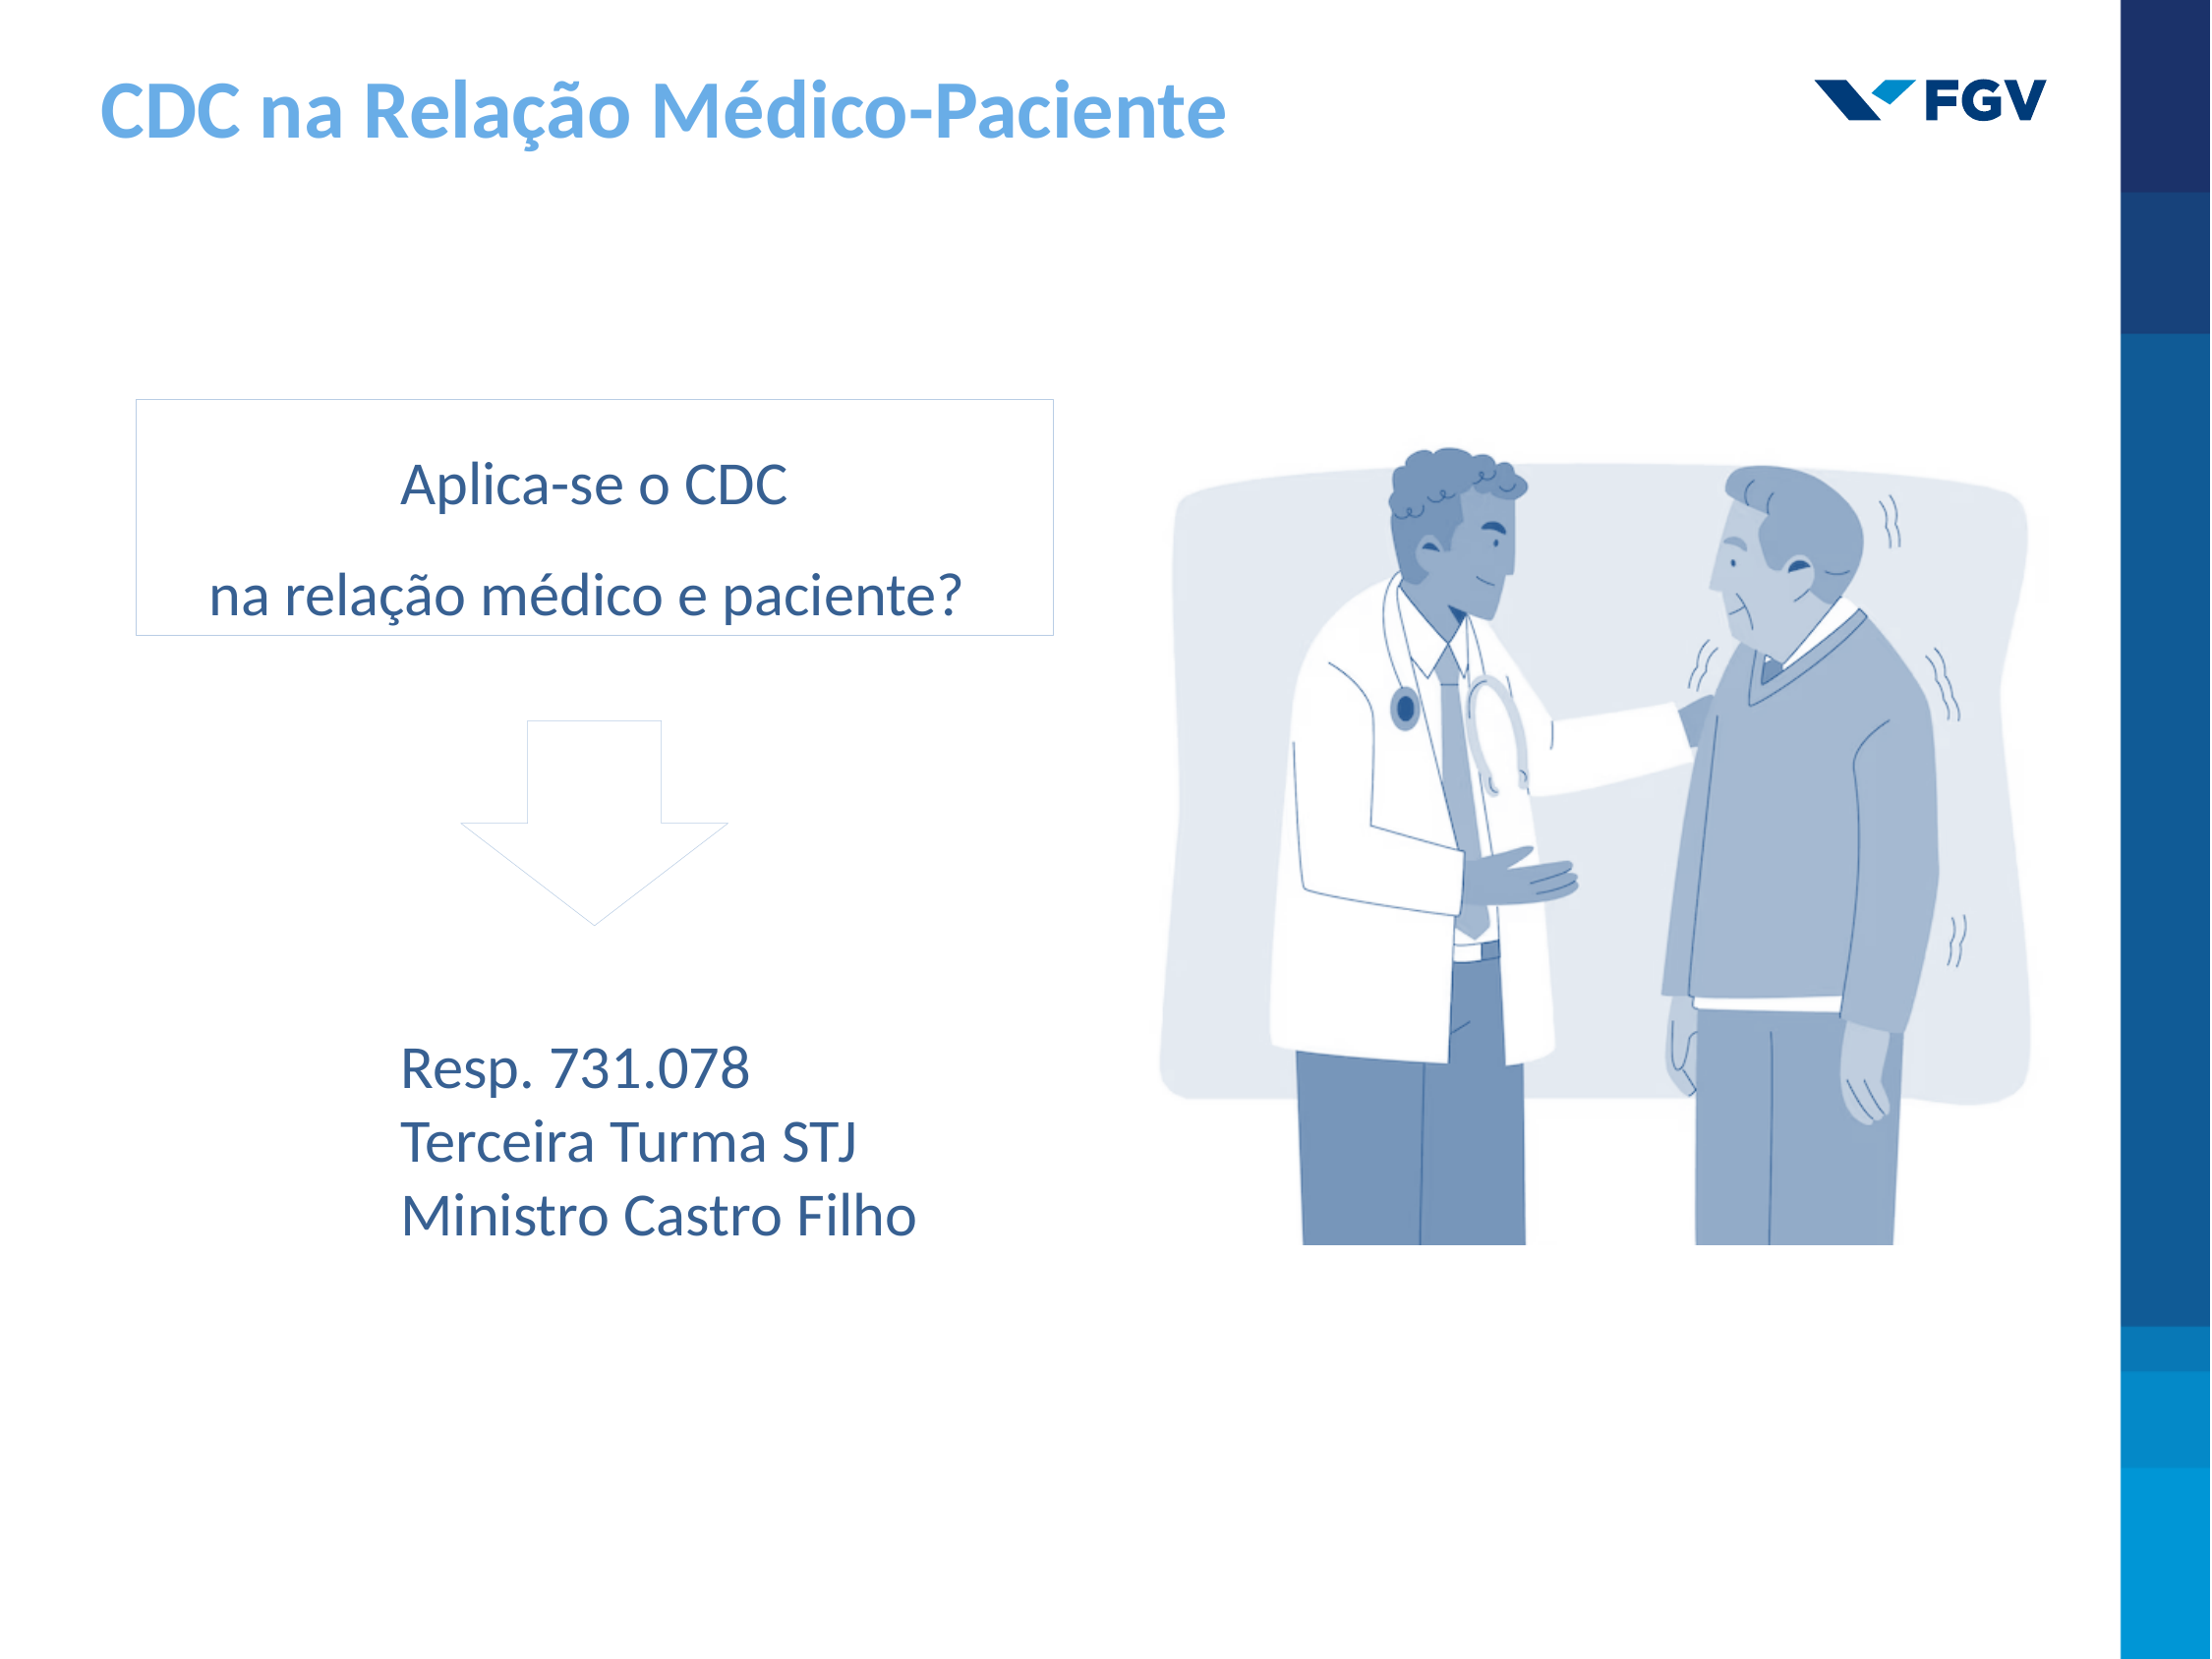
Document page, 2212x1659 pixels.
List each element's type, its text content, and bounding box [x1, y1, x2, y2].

text_box Resp. 731.078 Terceira Turma STJ Ministro Castro Filho [385, 1020, 978, 1256]
picture [2, 0, 2210, 1659]
list CDC na Relação Médico-Paciente [86, 52, 1596, 157]
text_box Aplica-se o CDC na relação médico e paciente? [135, 399, 1054, 636]
text_box [458, 718, 730, 928]
